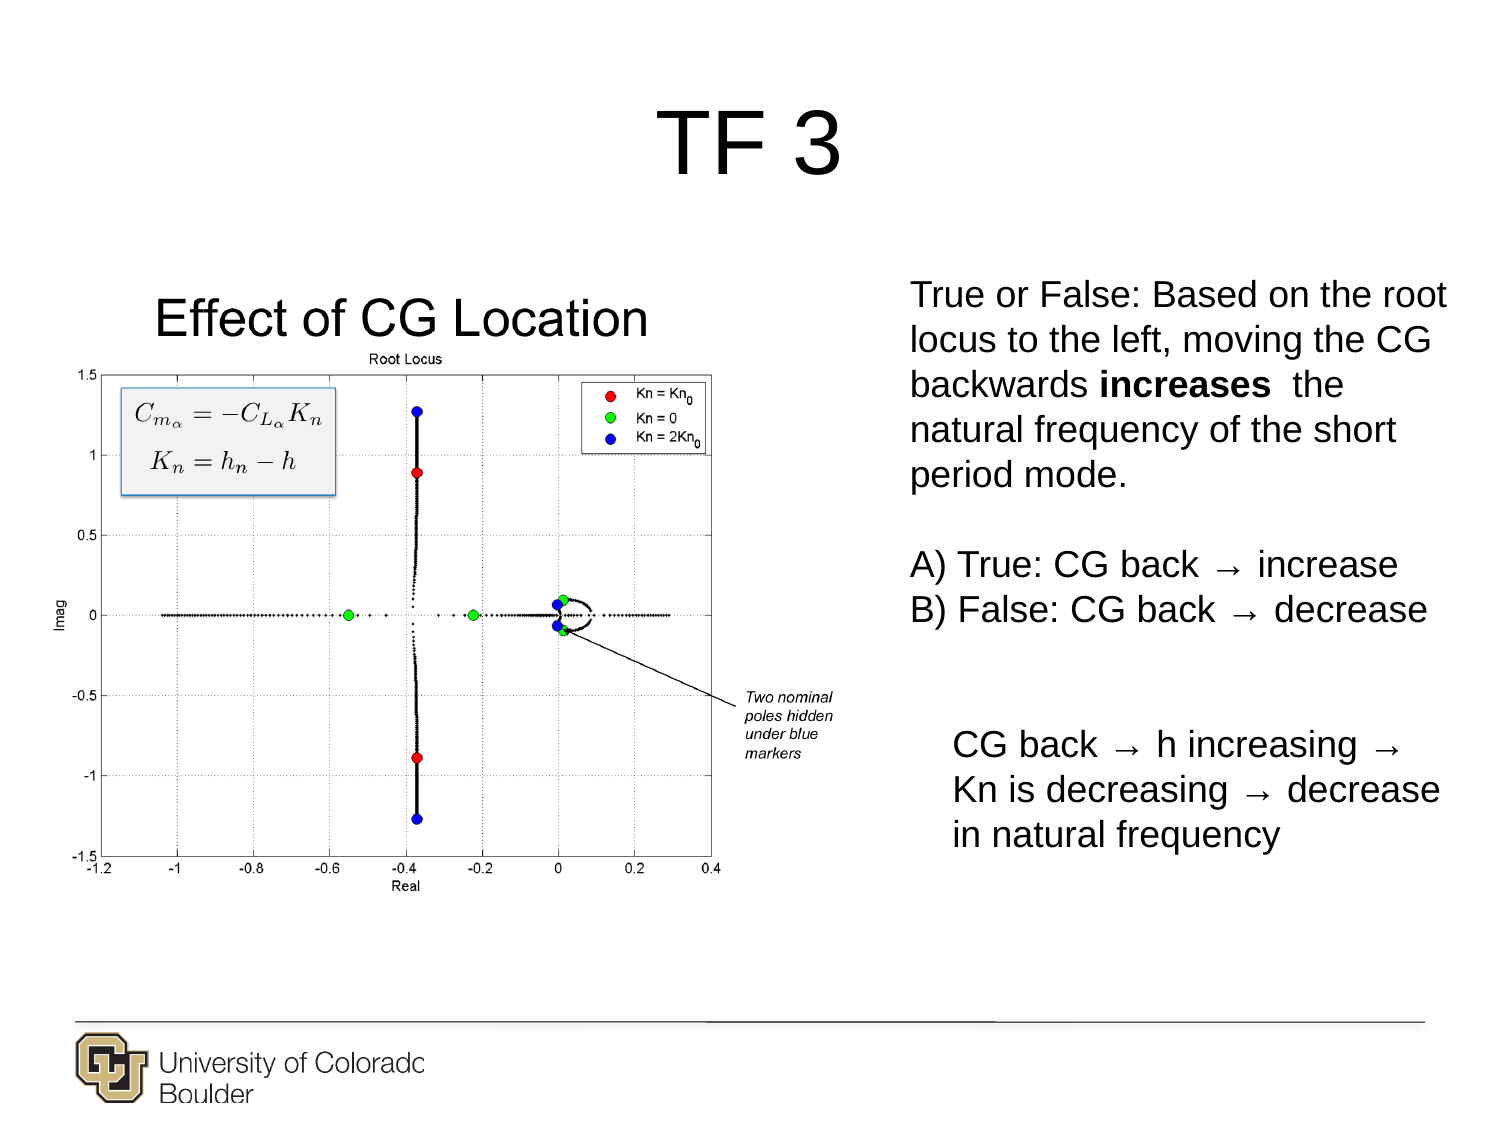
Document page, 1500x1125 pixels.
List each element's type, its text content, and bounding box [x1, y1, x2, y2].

text_box True or False: Based on the root locus to the left, moving the CG backwards increases the natural frequency of the short period mode. A) True: CG back → increase B) False: CG back → decrease [895, 262, 1463, 656]
text_box CG back → h increasing → Kn is decreasing → decrease in natural frequency [937, 712, 1463, 853]
picture [37, 284, 844, 901]
title TF 3 [75, 44, 1425, 232]
